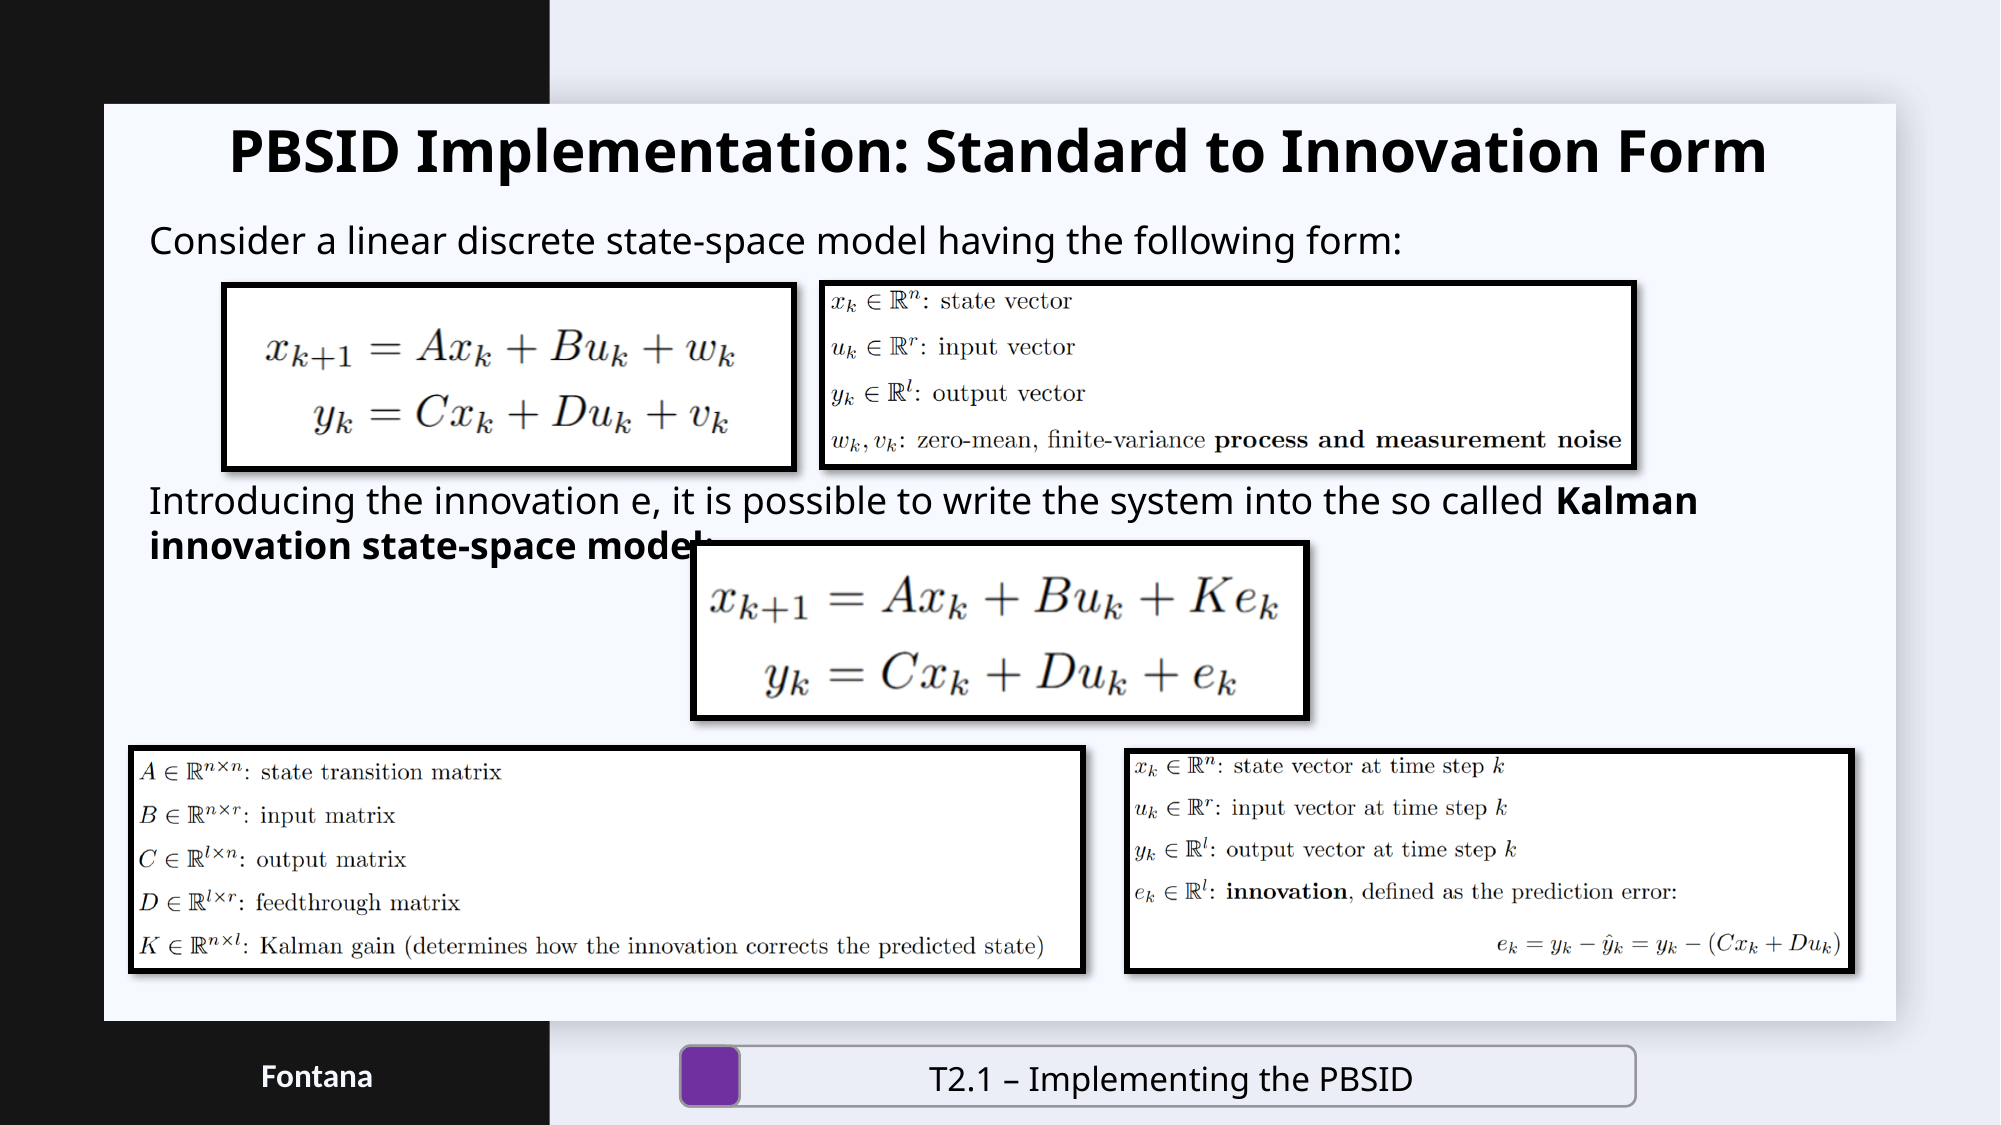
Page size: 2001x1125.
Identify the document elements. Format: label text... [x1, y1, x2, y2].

picture [133, 750, 1081, 969]
picture [226, 287, 792, 467]
text_box [733, 1044, 1636, 1050]
picture [824, 285, 1632, 465]
text_box T2.1 – Implementing the PBSID [708, 1050, 1636, 1106]
text_box Fontana [113, 1046, 523, 1102]
text_box Consider a linear discrete state-space model having the following form: [134, 209, 1821, 269]
picture [696, 545, 1304, 716]
picture [1129, 753, 1849, 969]
text_box PBSID Implementation: Standard to Innovation Form [105, 107, 1892, 192]
text_box [678, 1044, 740, 1108]
text_box Introducing the innovation e, it is possible to write the system into the so called Kalman innovation state-space model: [134, 469, 1821, 575]
